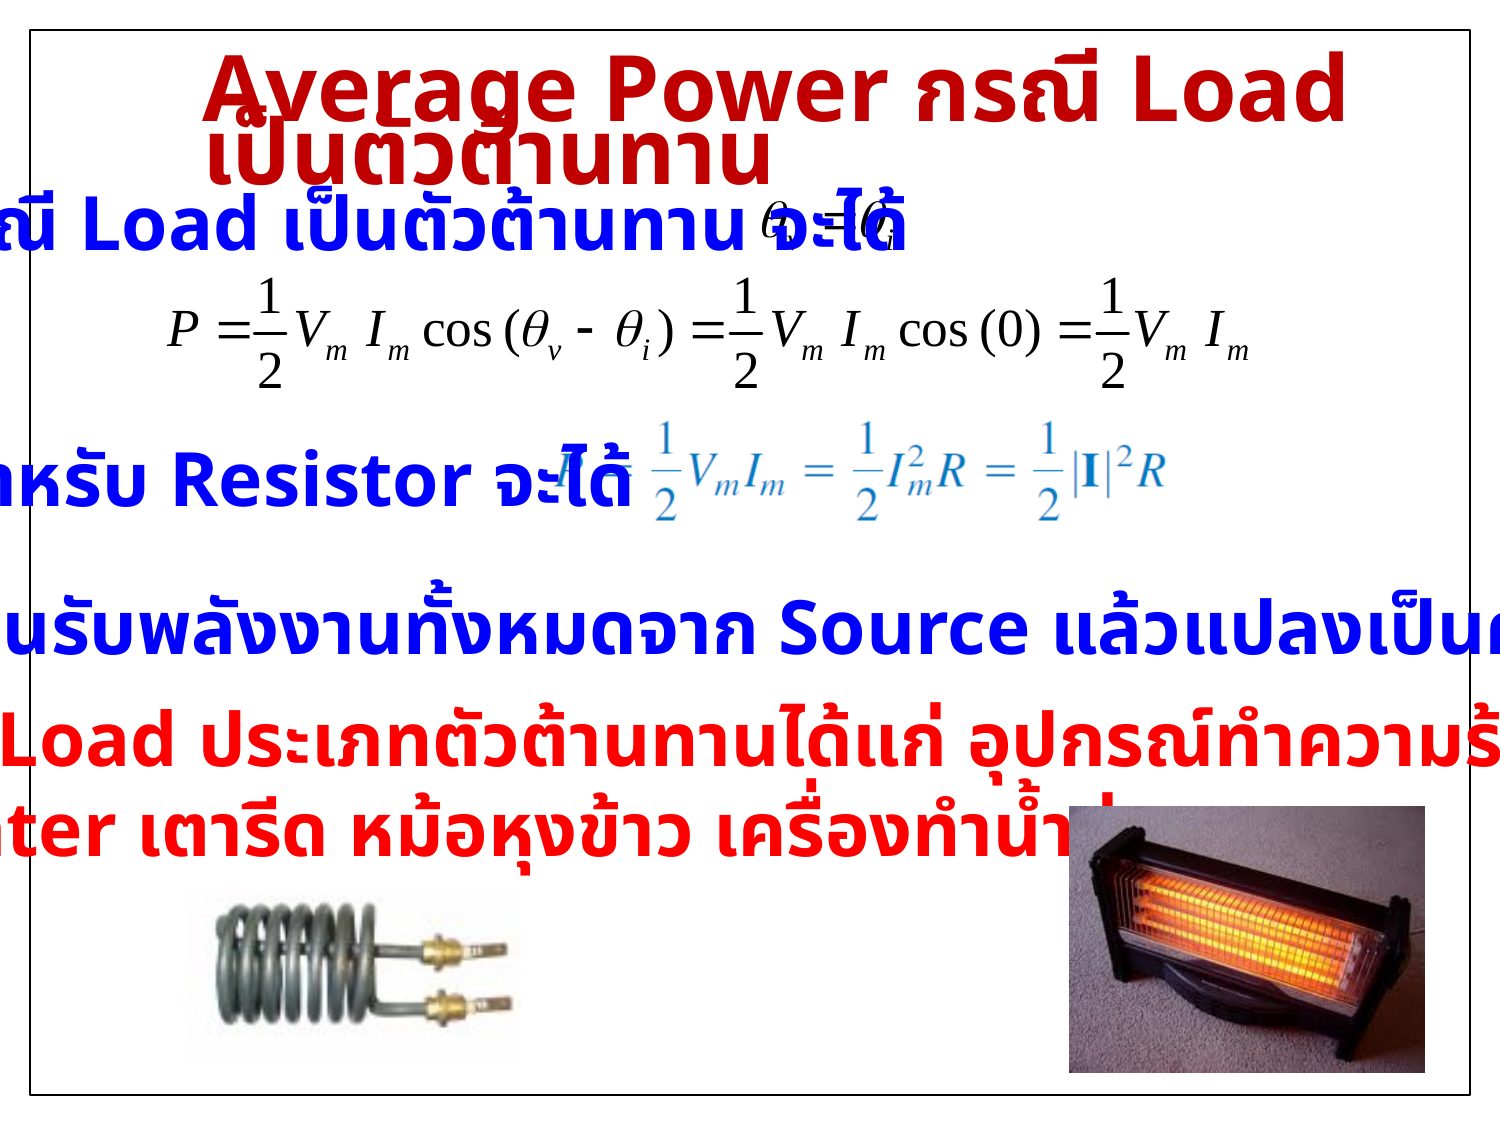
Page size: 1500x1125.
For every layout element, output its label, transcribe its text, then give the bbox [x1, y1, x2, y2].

picture [1068, 805, 1426, 1073]
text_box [753, 183, 905, 260]
picture [187, 887, 522, 1063]
text_box กรณี Load เป็นตัวต้านทาน จะได้ [0, 167, 925, 273]
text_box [157, 261, 1261, 401]
text_box ตัวอย่าง Load ประเภทตัวต้านทานได้แก่ อุปกรณ์ทำความร้อนต่างๆ เช่น Heater เตารีด หม้อหุงข้าว เครื่องทำน้ำอุ่น [0, 684, 1500, 880]
text_box สำหรับ Resistor จะได้ [0, 424, 523, 529]
text_box ตัวต้านทานรับพลังงานทั้งหมดจาก Source แล้วแปลงเป็นความร้อน [0, 572, 1500, 678]
text_box Average Power กรณี Load เป็นตัวต้านทาน [187, 70, 1385, 210]
picture [529, 392, 1202, 537]
slide_number 11 [1074, 1081, 1425, 1100]
